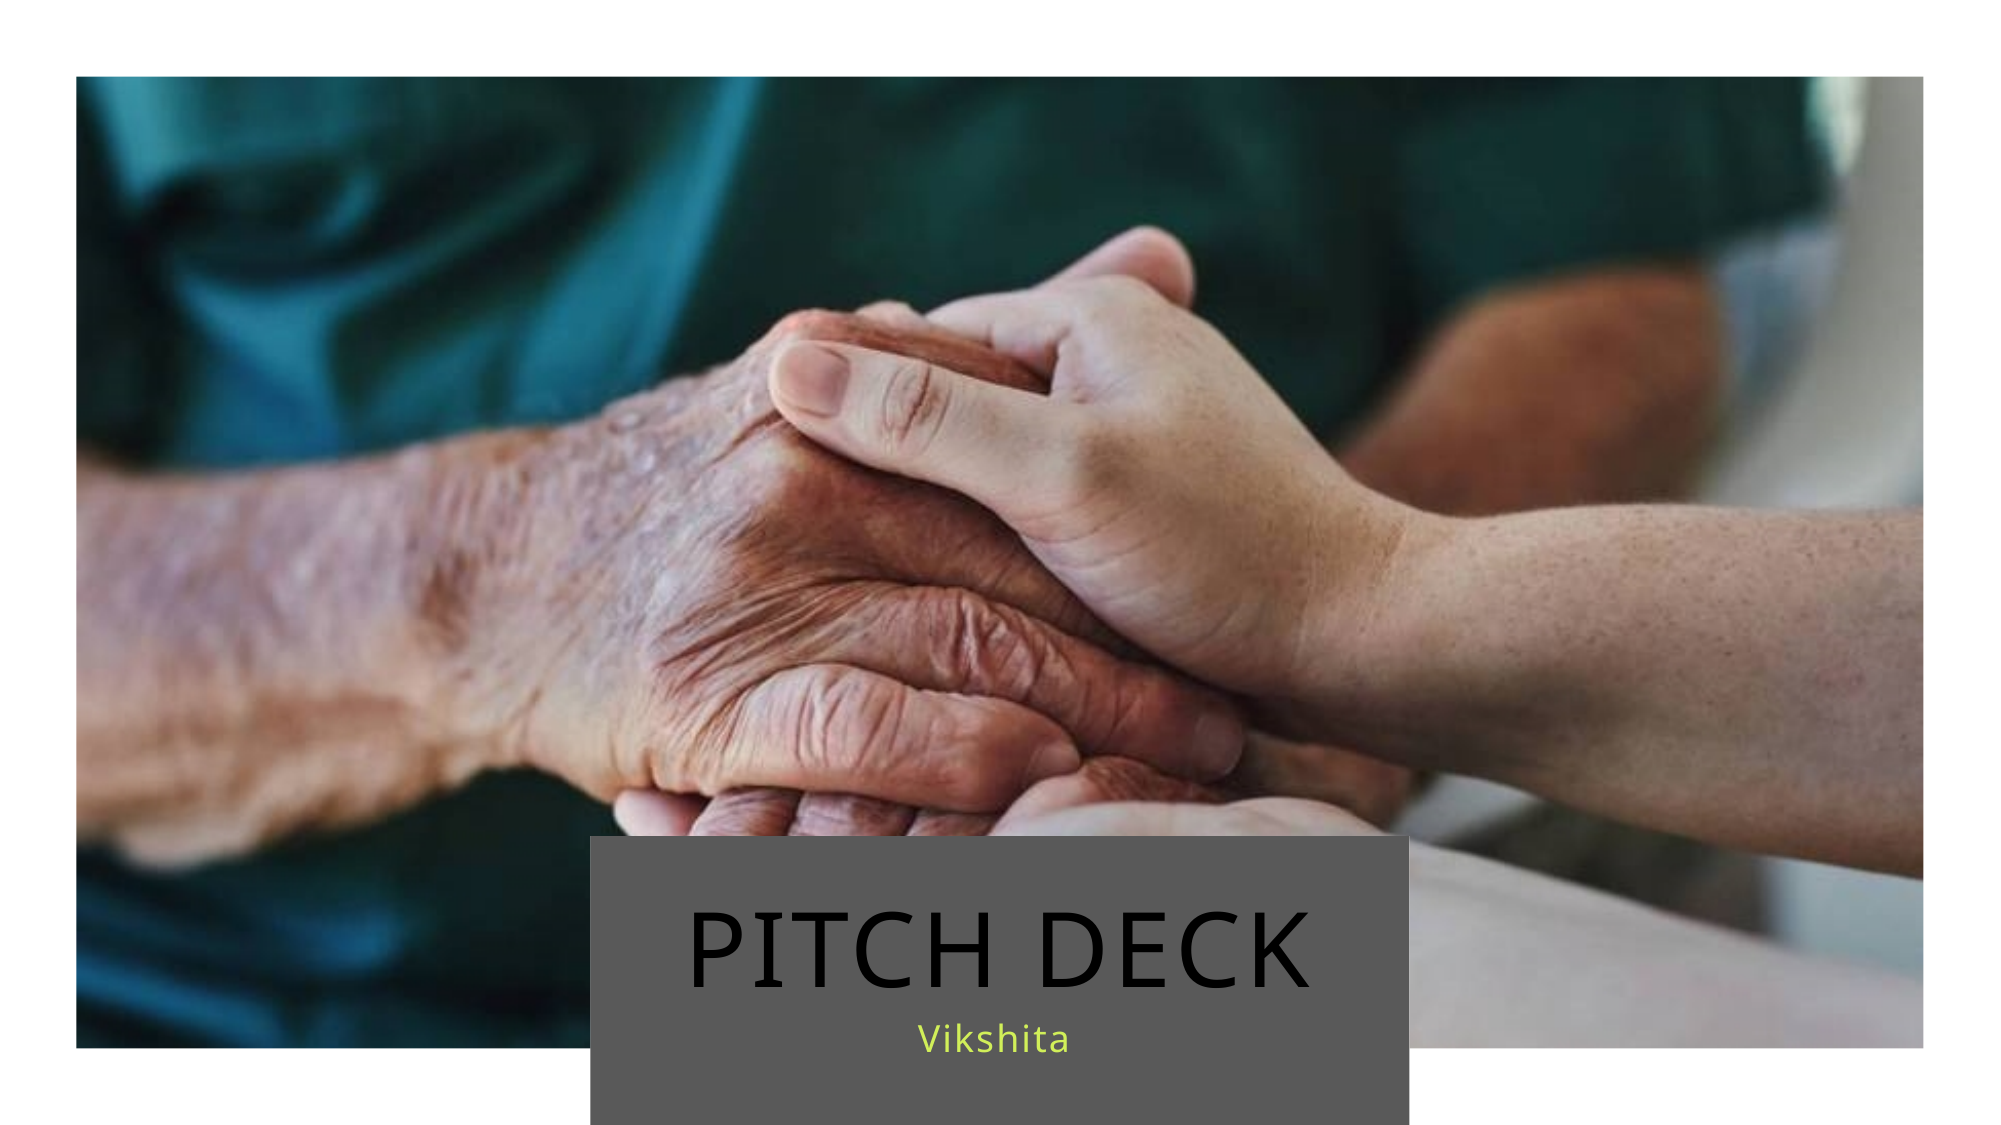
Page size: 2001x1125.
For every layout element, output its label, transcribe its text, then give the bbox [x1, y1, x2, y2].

list Vikshita ​​ [649, 1049, 1351, 1069]
picture [76, 76, 1924, 1049]
